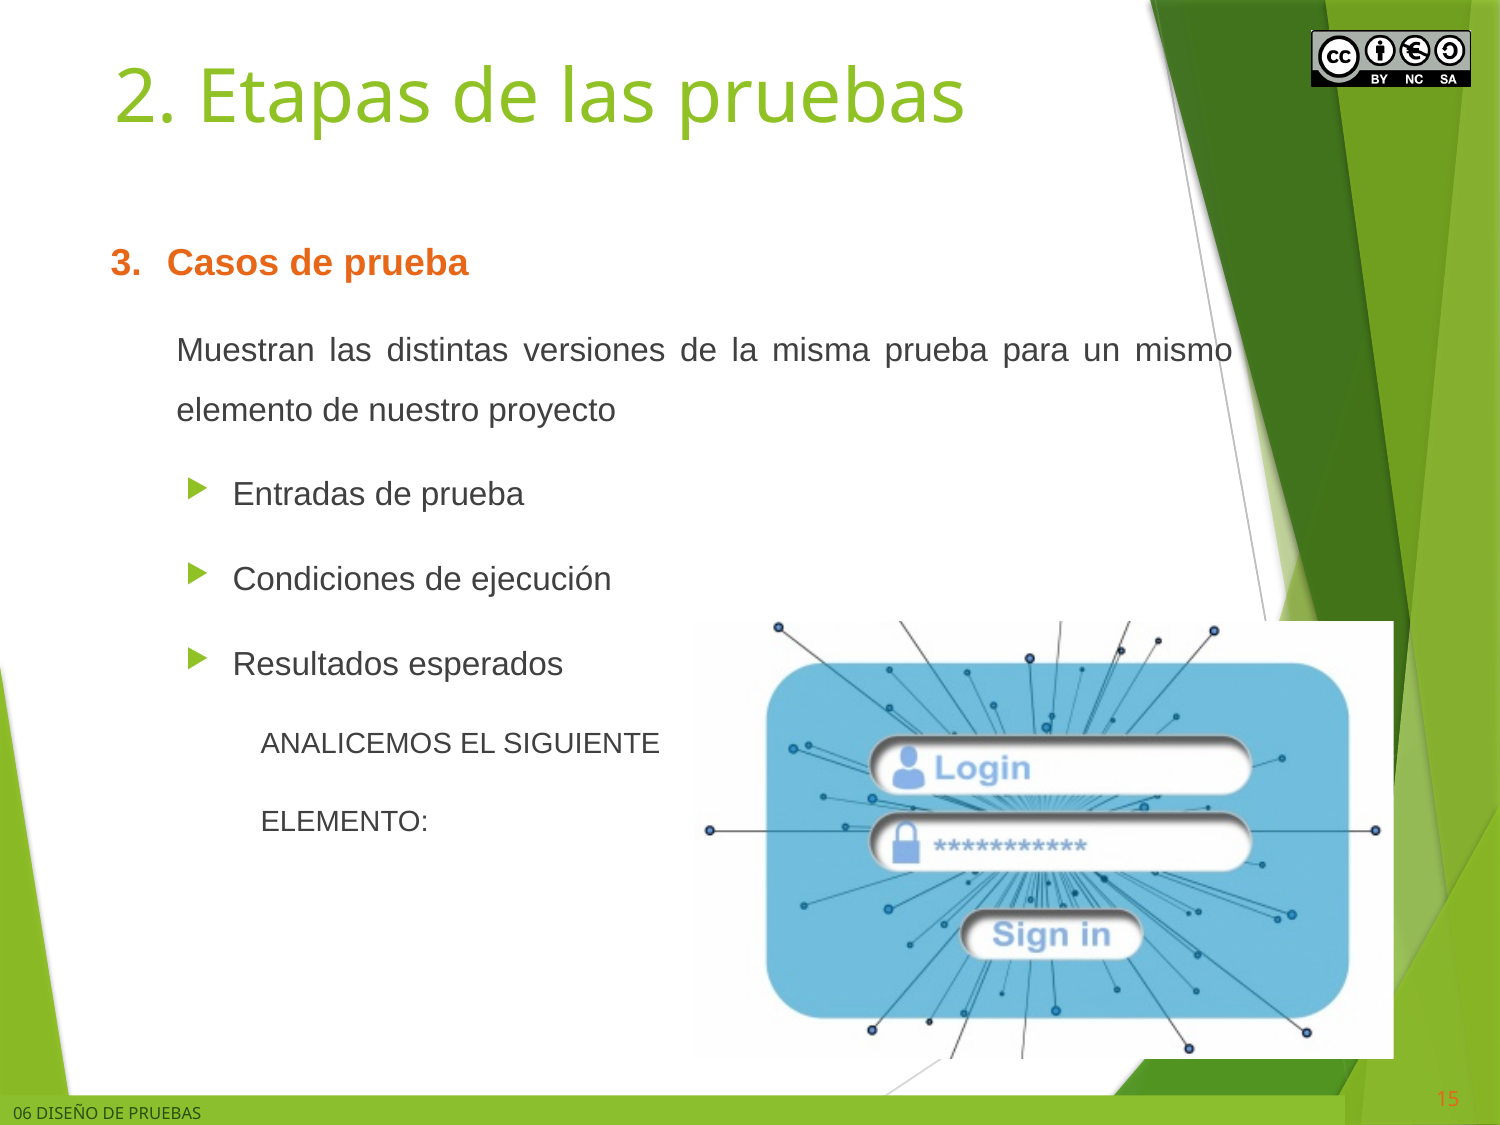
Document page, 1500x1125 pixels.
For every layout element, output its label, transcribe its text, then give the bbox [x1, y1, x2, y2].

picture [693, 621, 1395, 1060]
picture [1311, 30, 1471, 87]
title 2. Etapas de las pruebas [99, 39, 1235, 149]
list Casos de prueba Muestran las distintas versiones de la misma prueba para un mismo elemento de nuestro proyecto Entradas de prueba Condiciones de ejecución Resultados esperados ANALICEMOS EL SIGUIENTE ELEMENTO: [95, 208, 1294, 965]
